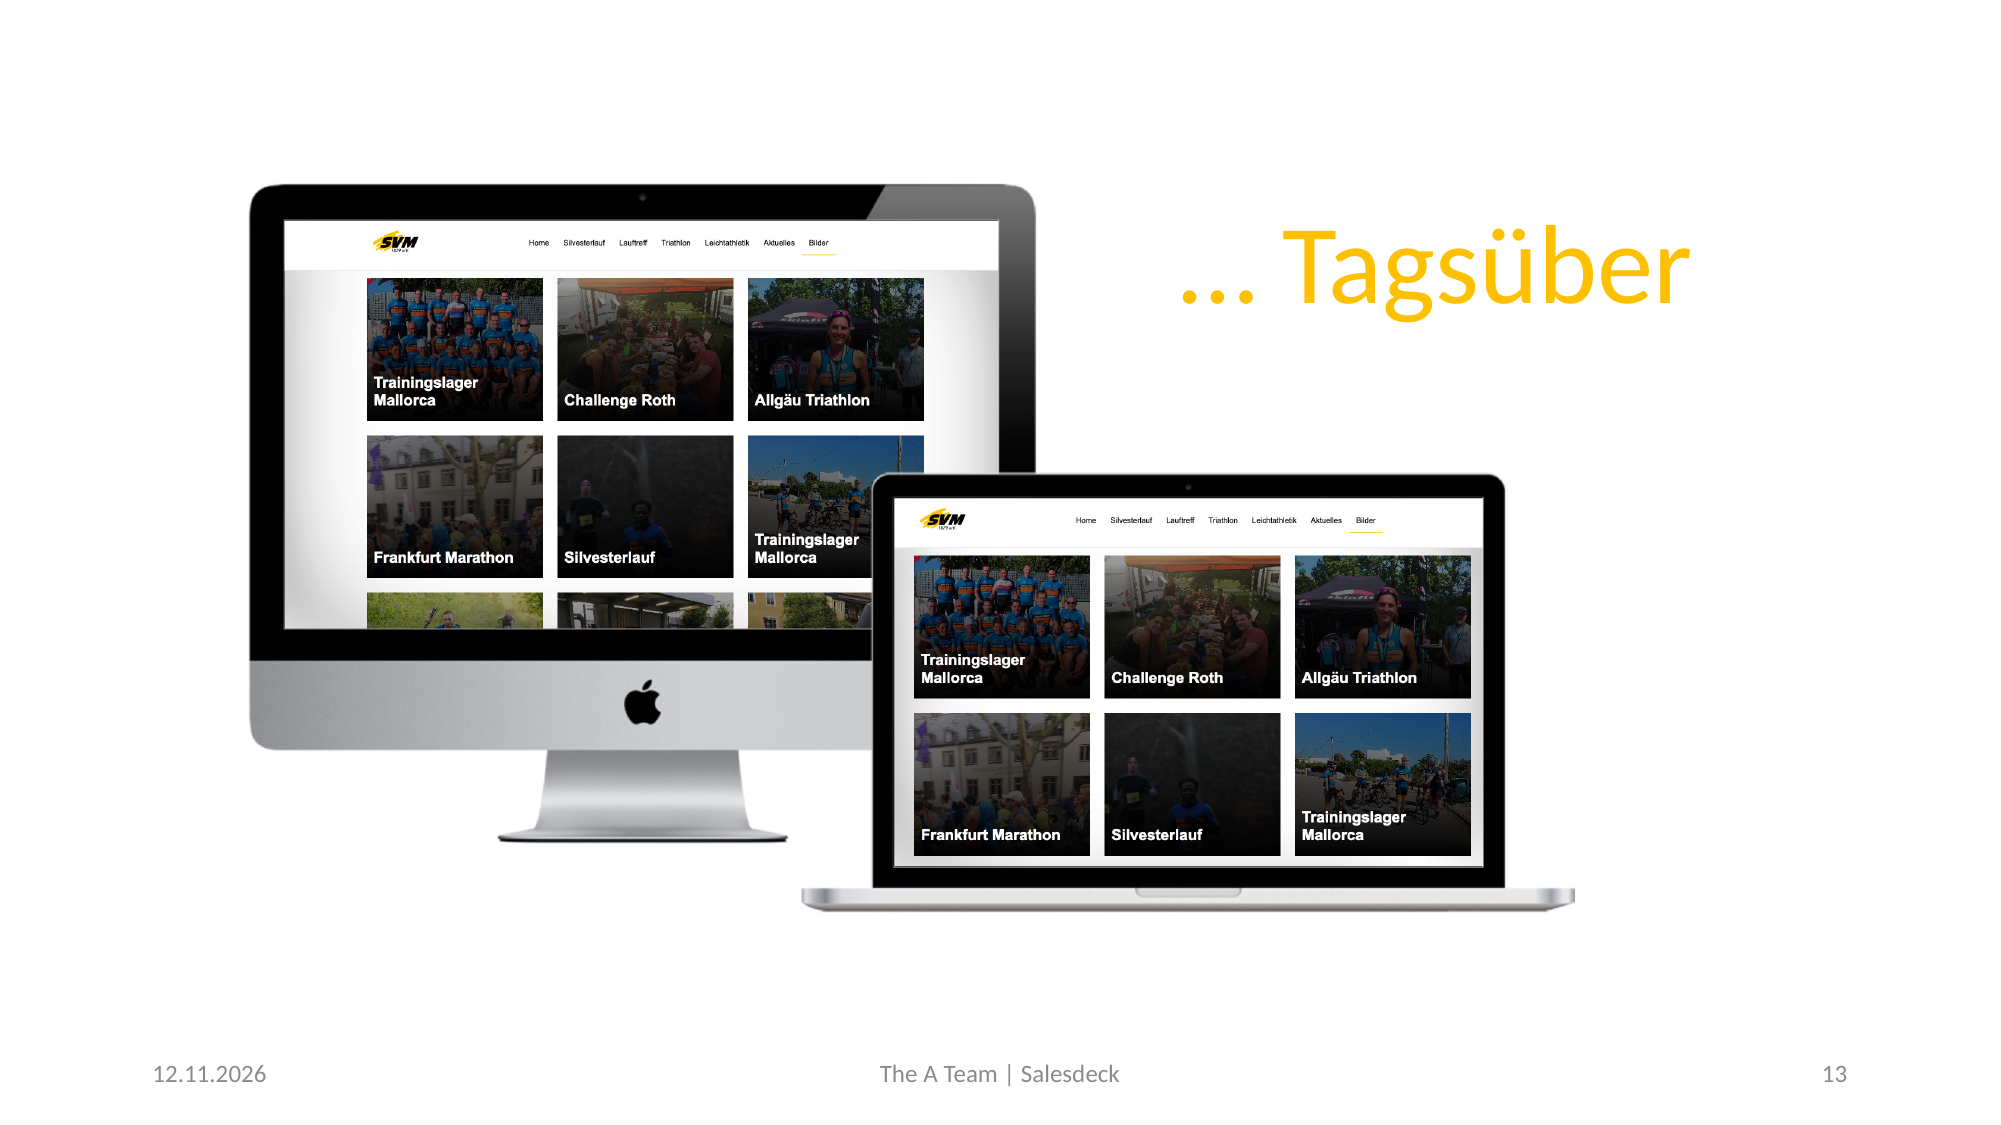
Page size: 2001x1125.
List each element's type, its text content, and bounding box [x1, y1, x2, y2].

picture [0, 129, 2000, 996]
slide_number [137, 1042, 588, 1103]
footer The A Team | Salesdeck [662, 1042, 1338, 1103]
slide_number 13 [1412, 1042, 1863, 1103]
